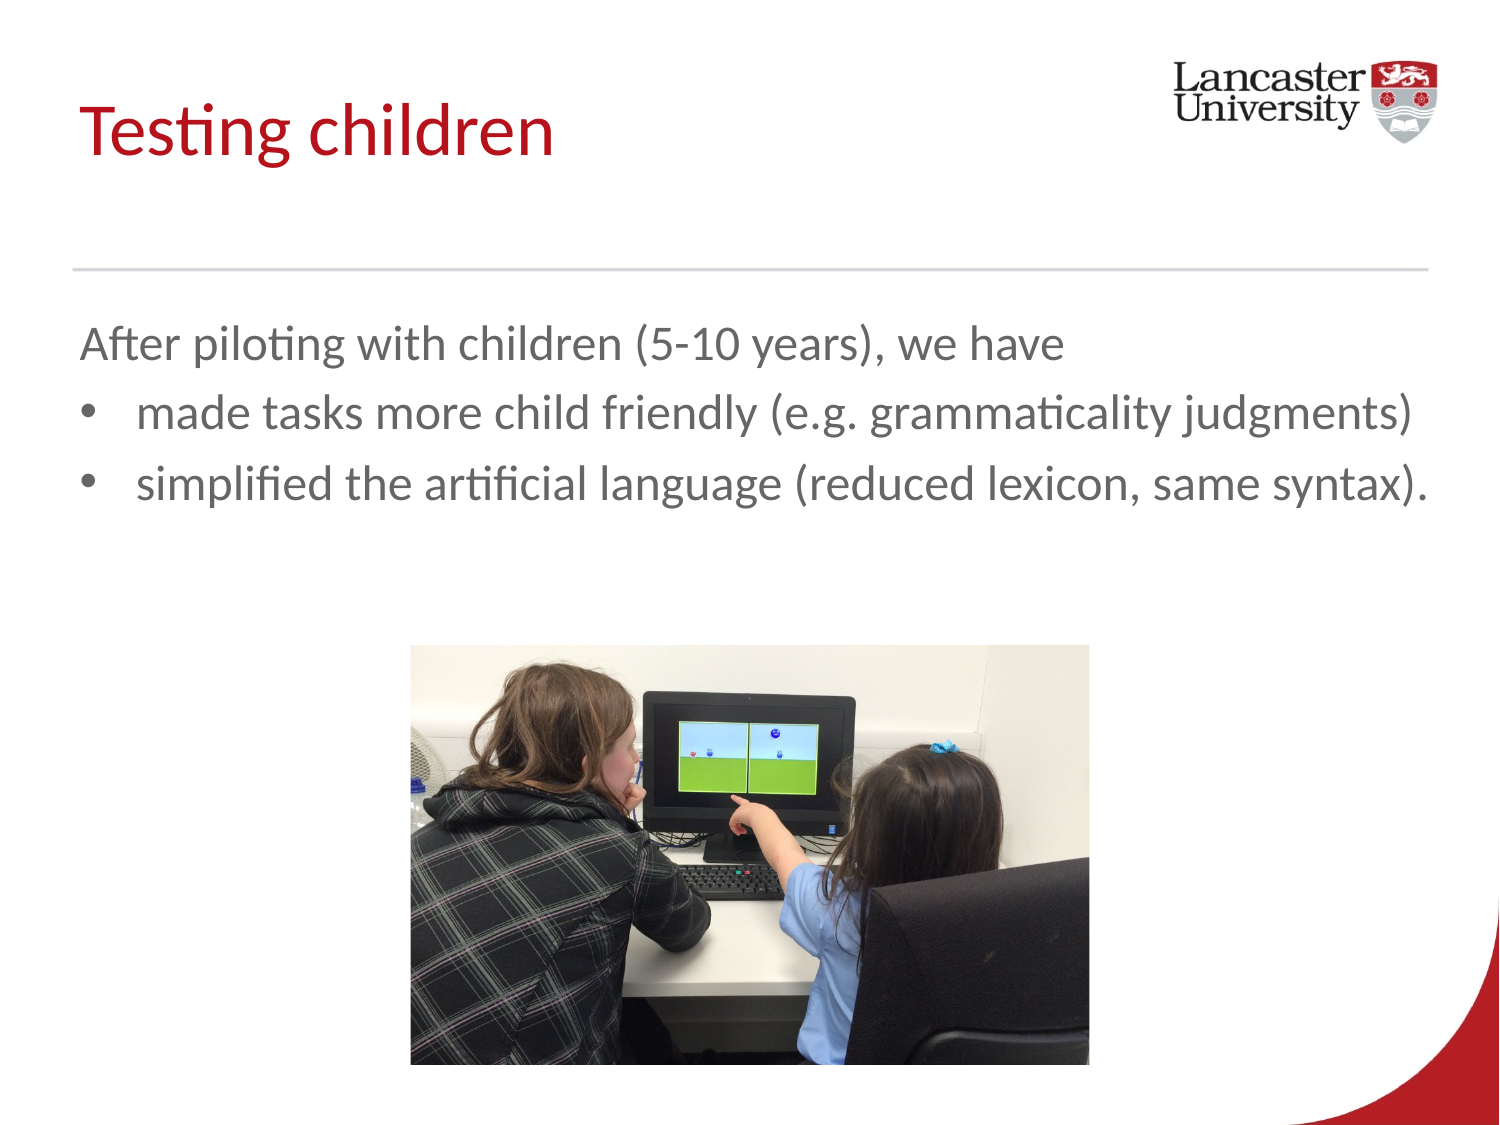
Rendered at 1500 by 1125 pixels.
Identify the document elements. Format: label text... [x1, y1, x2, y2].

title Testing children [64, 90, 1176, 279]
picture [0, 0, 1499, 1125]
list After piloting with children (5-10 years), we have made tasks more child friendly (e.g. grammaticality judgments) simplified the artificial language (reduced lexicon, same syntax). [64, 302, 1447, 1083]
